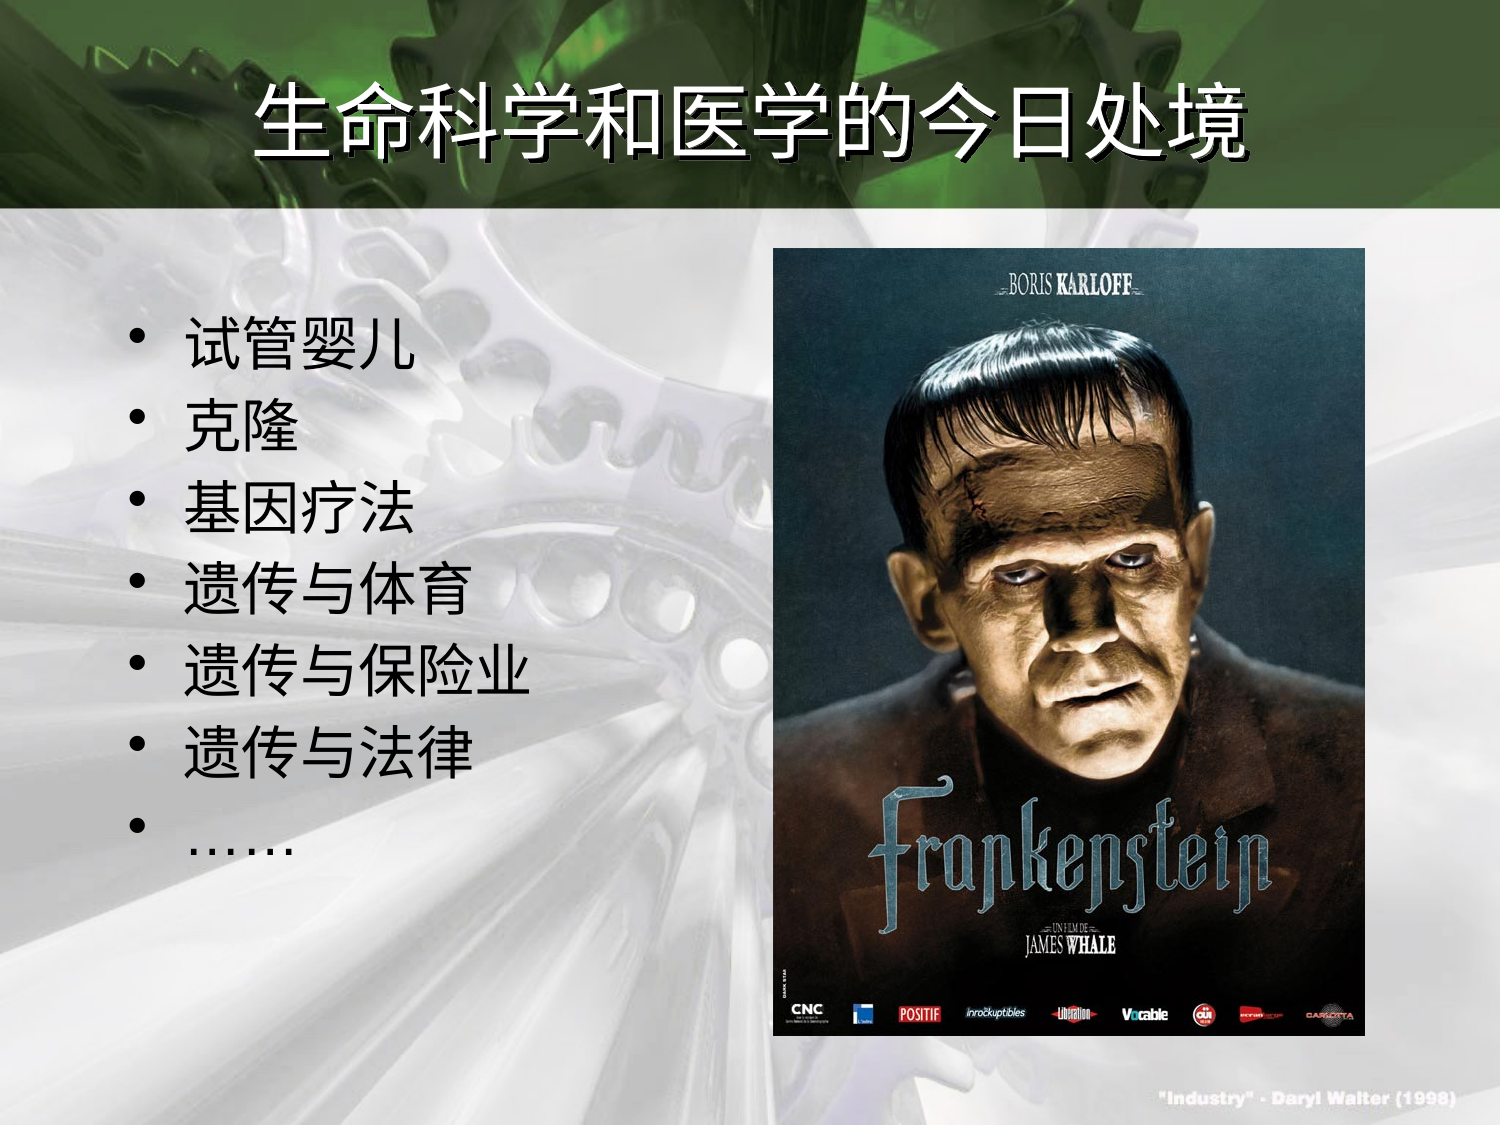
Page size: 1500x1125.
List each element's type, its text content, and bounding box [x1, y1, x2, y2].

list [773, 247, 1365, 1036]
picture [0, 0, 1500, 1125]
title 生命科学和医学的今日处境 [112, 24, 1388, 213]
list 试管婴儿 克隆 基因疗法 遗传与体育 遗传与保险业 遗传与法律 …… [112, 299, 738, 1001]
